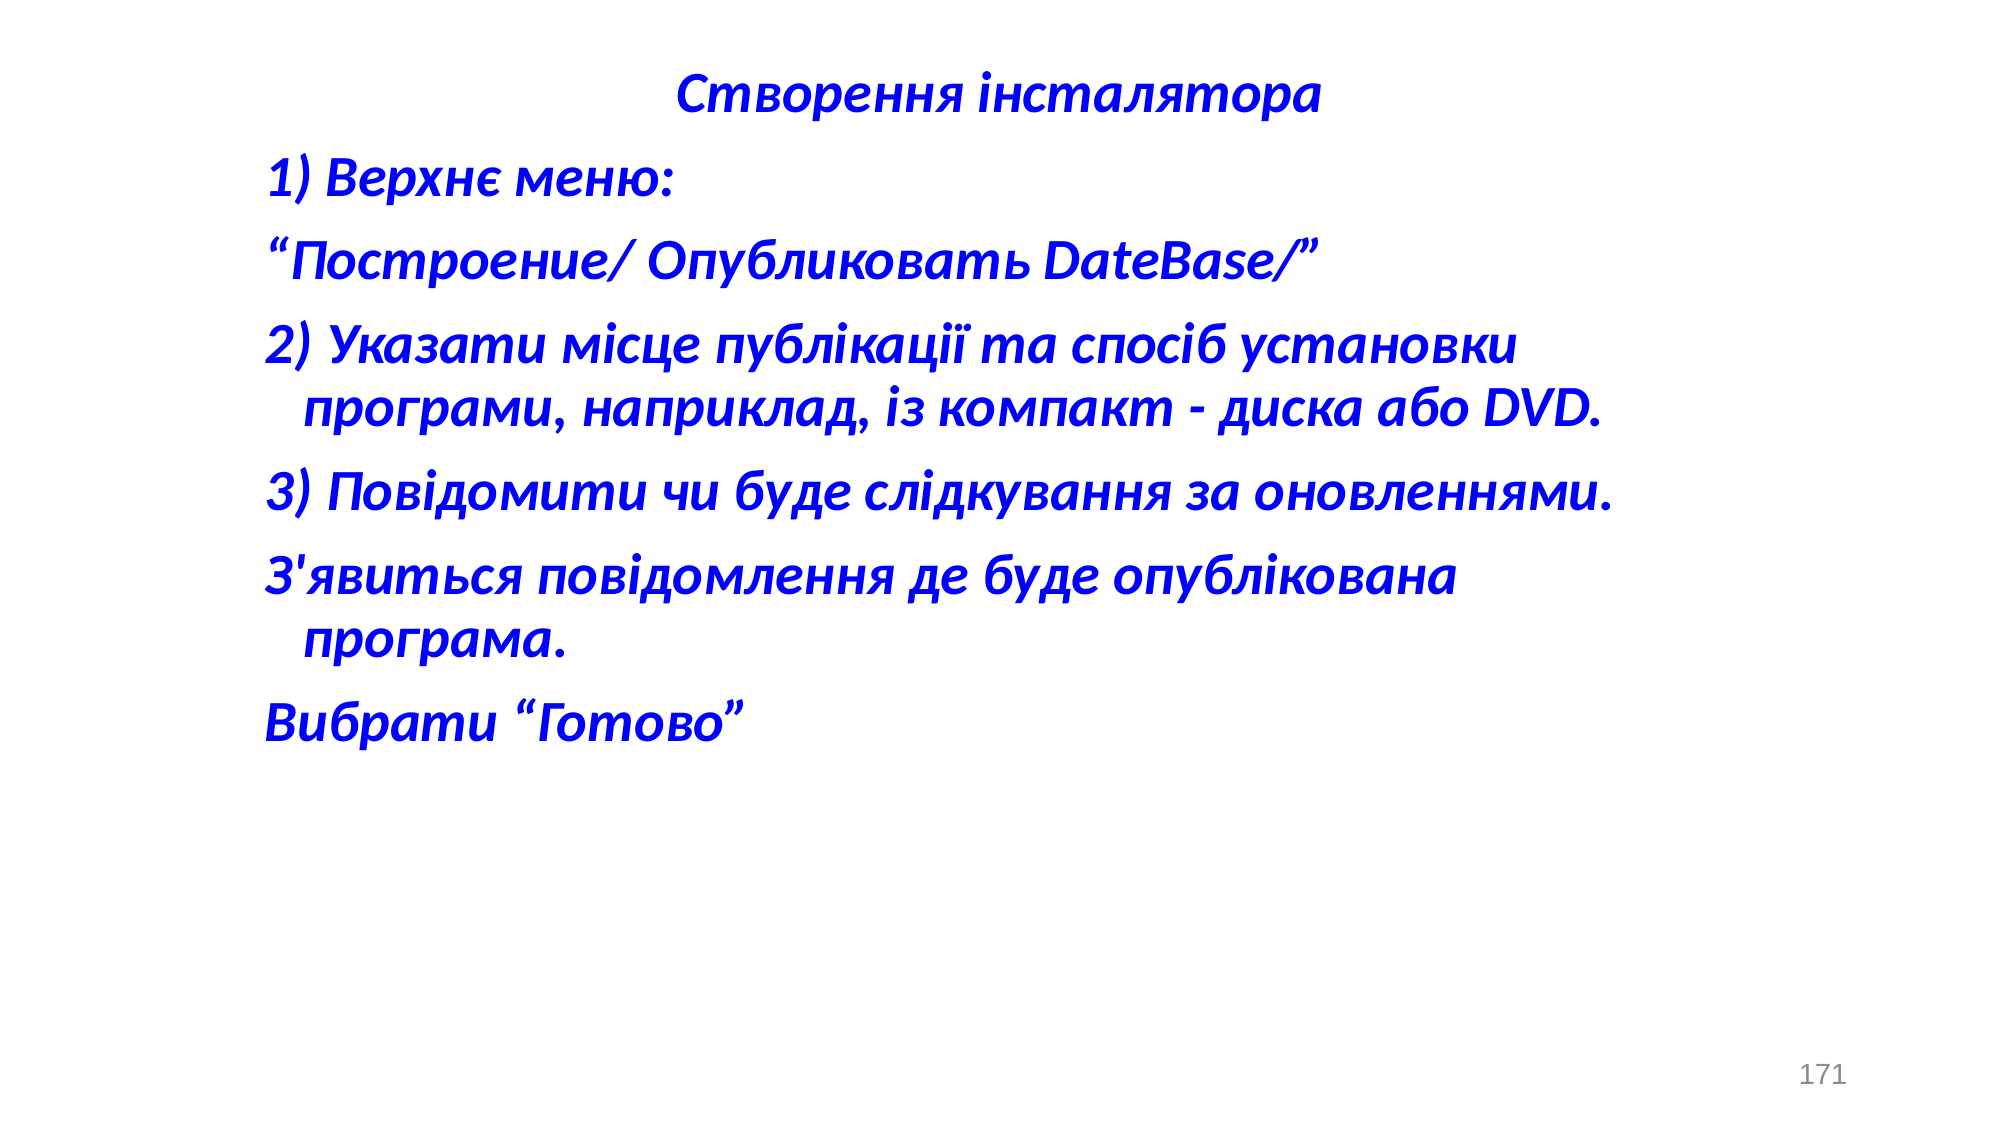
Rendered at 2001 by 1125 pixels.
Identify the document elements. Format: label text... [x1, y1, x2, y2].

slide_number 171 [1412, 1042, 1863, 1103]
list Створення інсталятора 1) Верхнє меню: “Построение/ Опубликовать DateBase/” 2) Указати місце публікації та спосіб установки програми, наприклад, із компакт - диска або DVD. 3) Повідомити чи буде слідкування за оновленнями. З'явиться повідомлення де буде опублікована програма. Вибрати “Готово” [249, 54, 1750, 1071]
